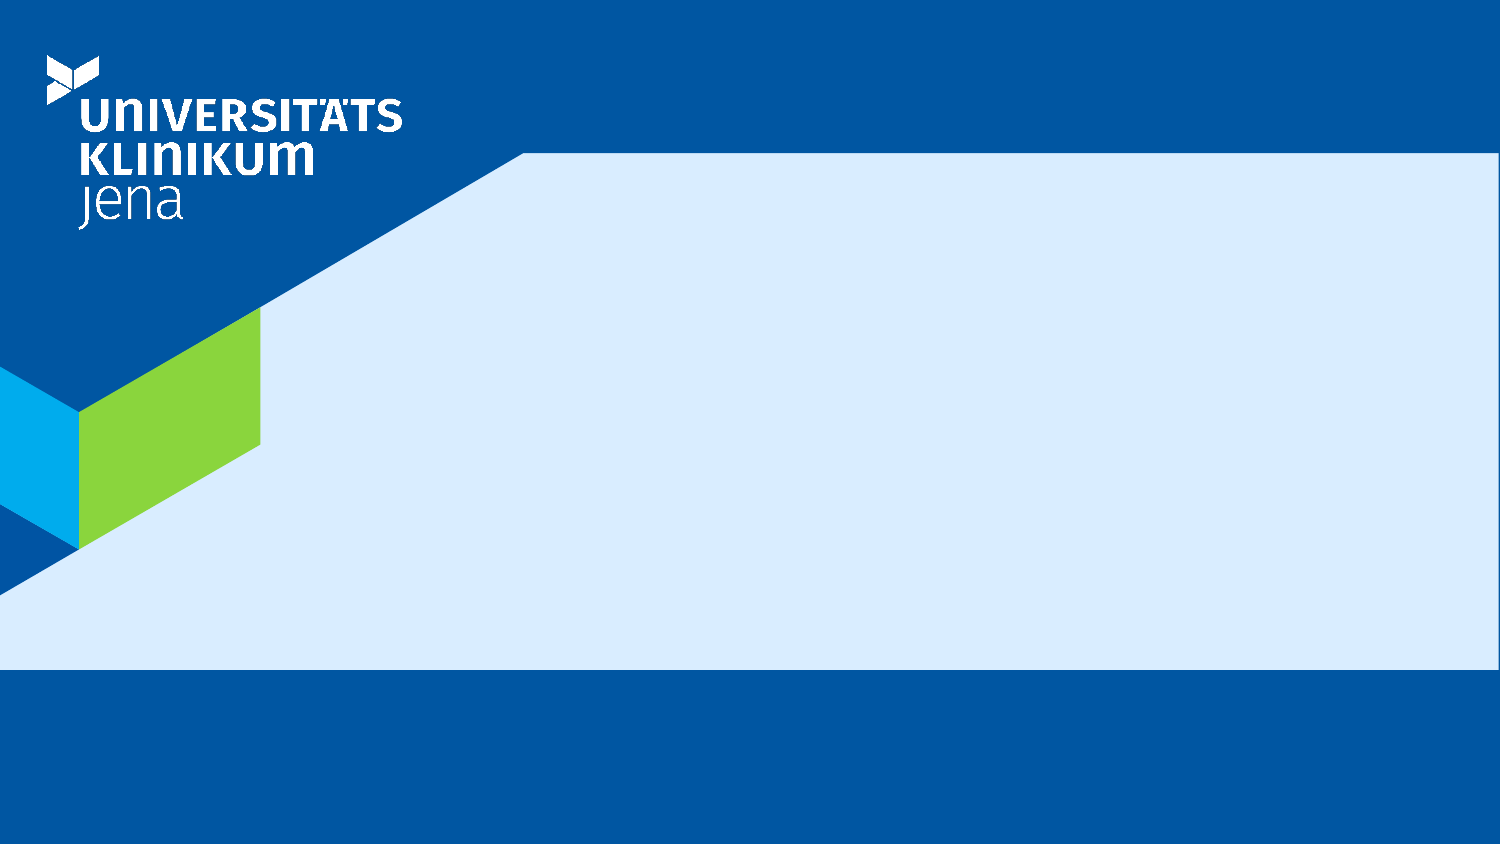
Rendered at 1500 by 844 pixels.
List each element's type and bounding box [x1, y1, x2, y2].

picture [47, 55, 402, 230]
